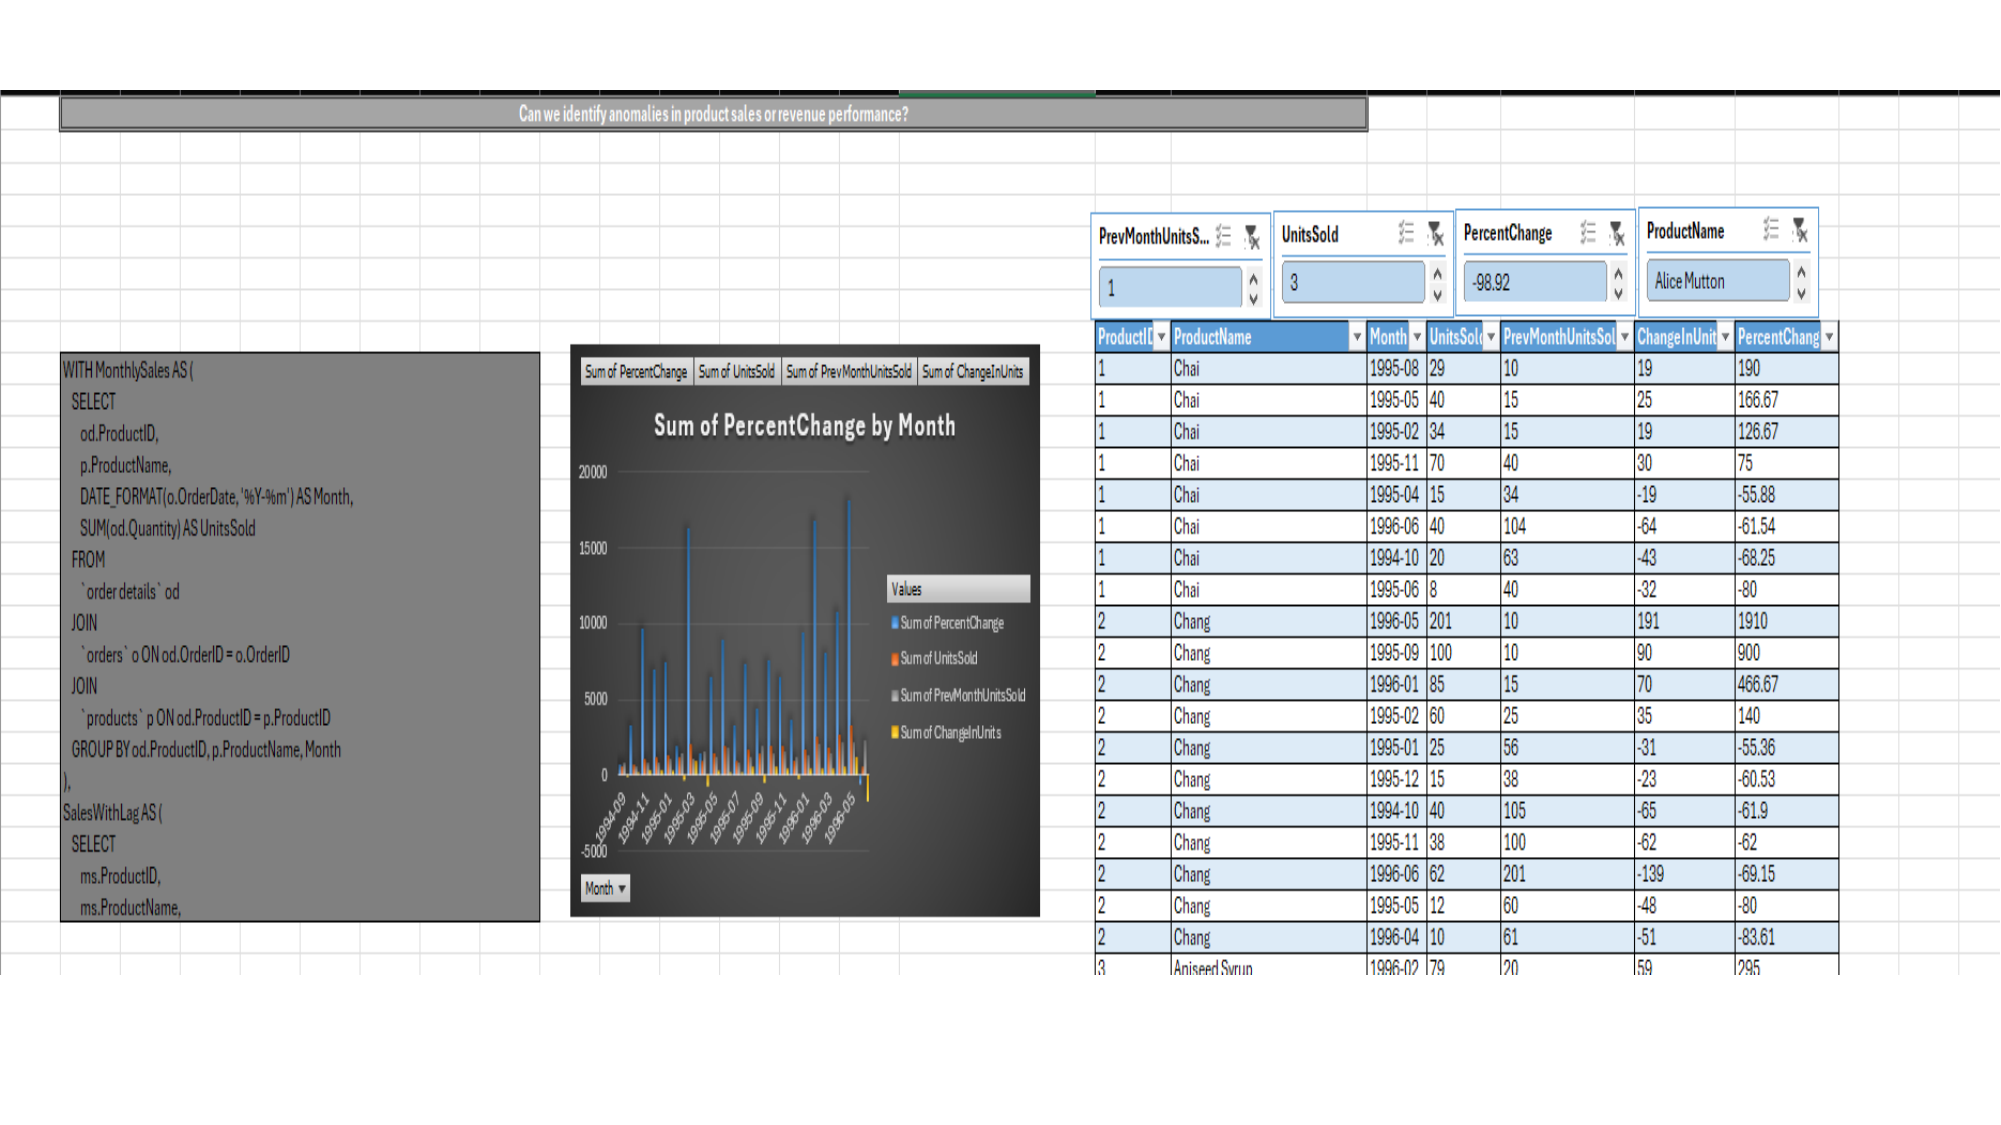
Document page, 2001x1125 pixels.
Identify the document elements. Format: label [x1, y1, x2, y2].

picture [0, 90, 2000, 976]
